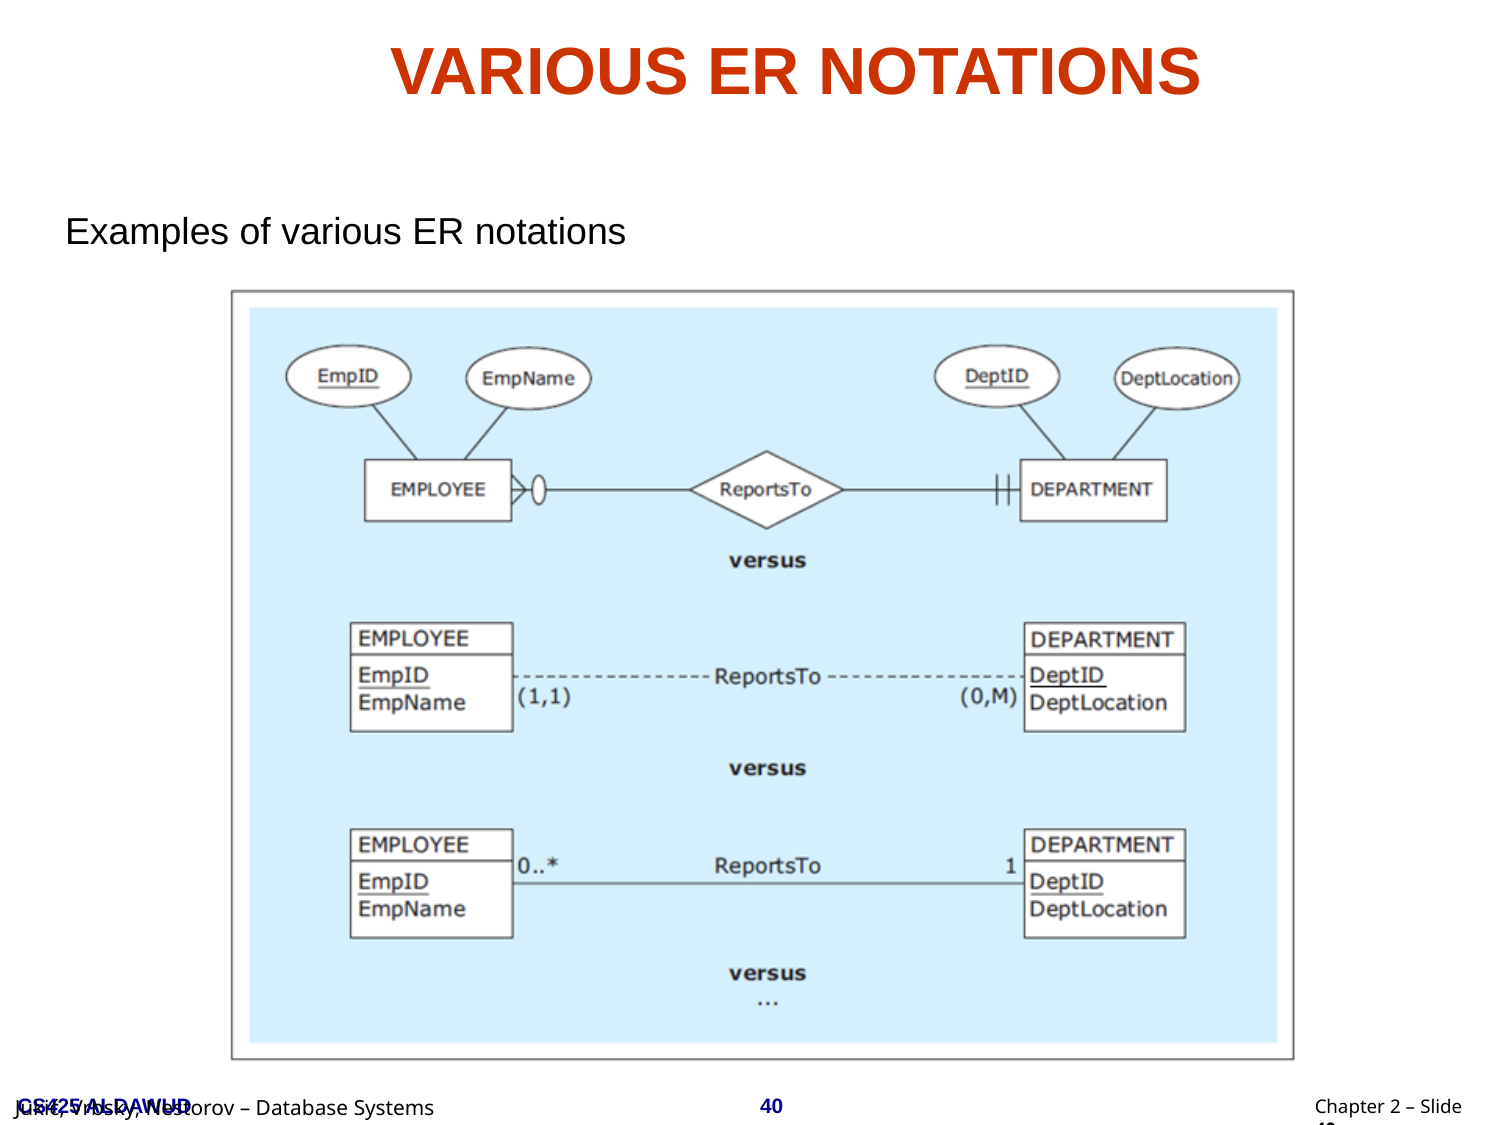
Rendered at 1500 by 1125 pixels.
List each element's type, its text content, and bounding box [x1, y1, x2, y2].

slide_number Chapter 2 – Slide 40 [1299, 1087, 1500, 1125]
title VARIOUS ER NOTATIONS [133, 14, 1459, 116]
list Examples of various ER notations [50, 199, 1475, 942]
picture [224, 287, 1301, 1068]
footer Jukić, Vrbsky, Nestorov – Database Systems [0, 1087, 625, 1125]
